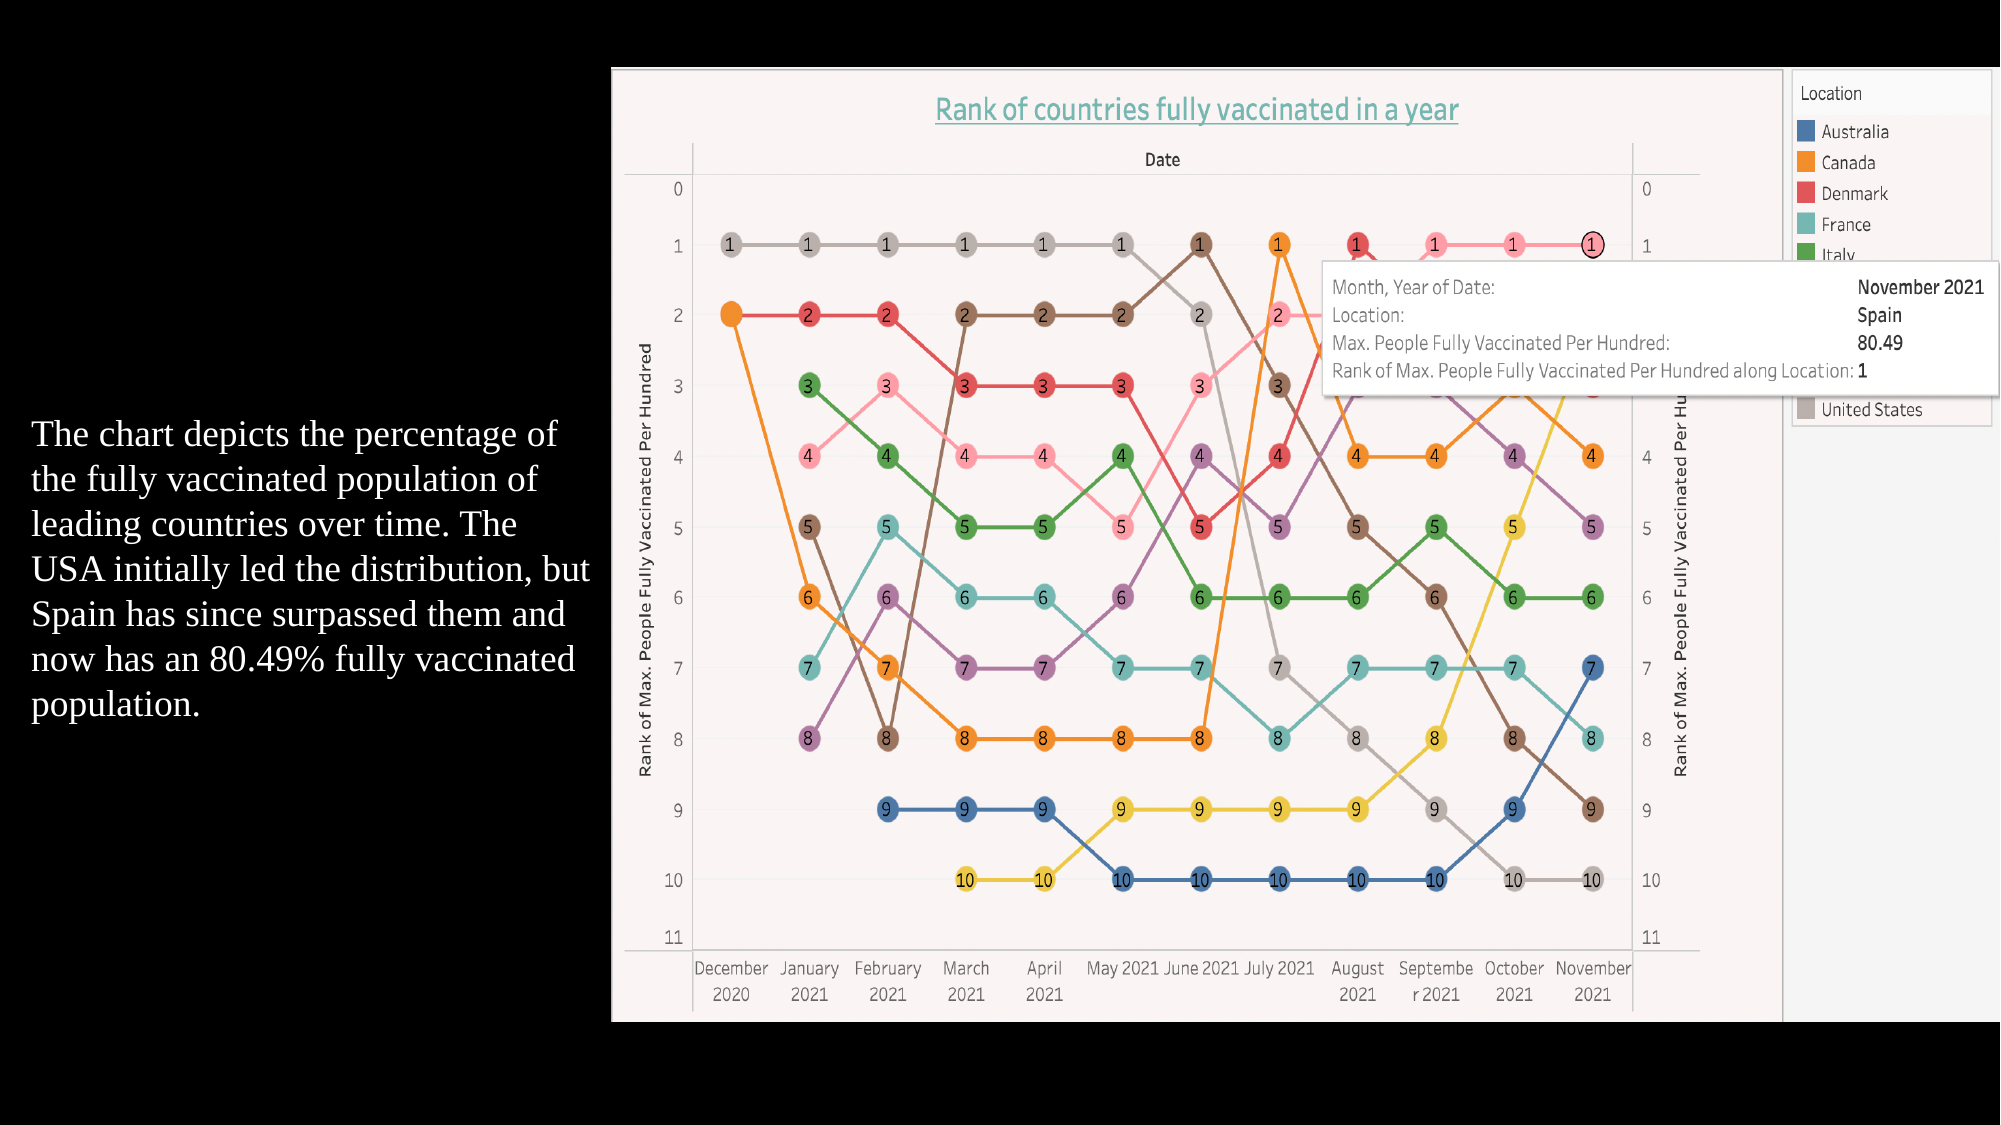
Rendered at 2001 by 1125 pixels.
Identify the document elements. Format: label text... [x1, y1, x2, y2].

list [611, 67, 2000, 1022]
text_box The chart depicts the percentage of the fully vaccinated population of leading countries over time. The USA initially led the distribution, but Spain has since surpassed them and now has an 80.49% fully vaccinated population. [16, 401, 611, 731]
